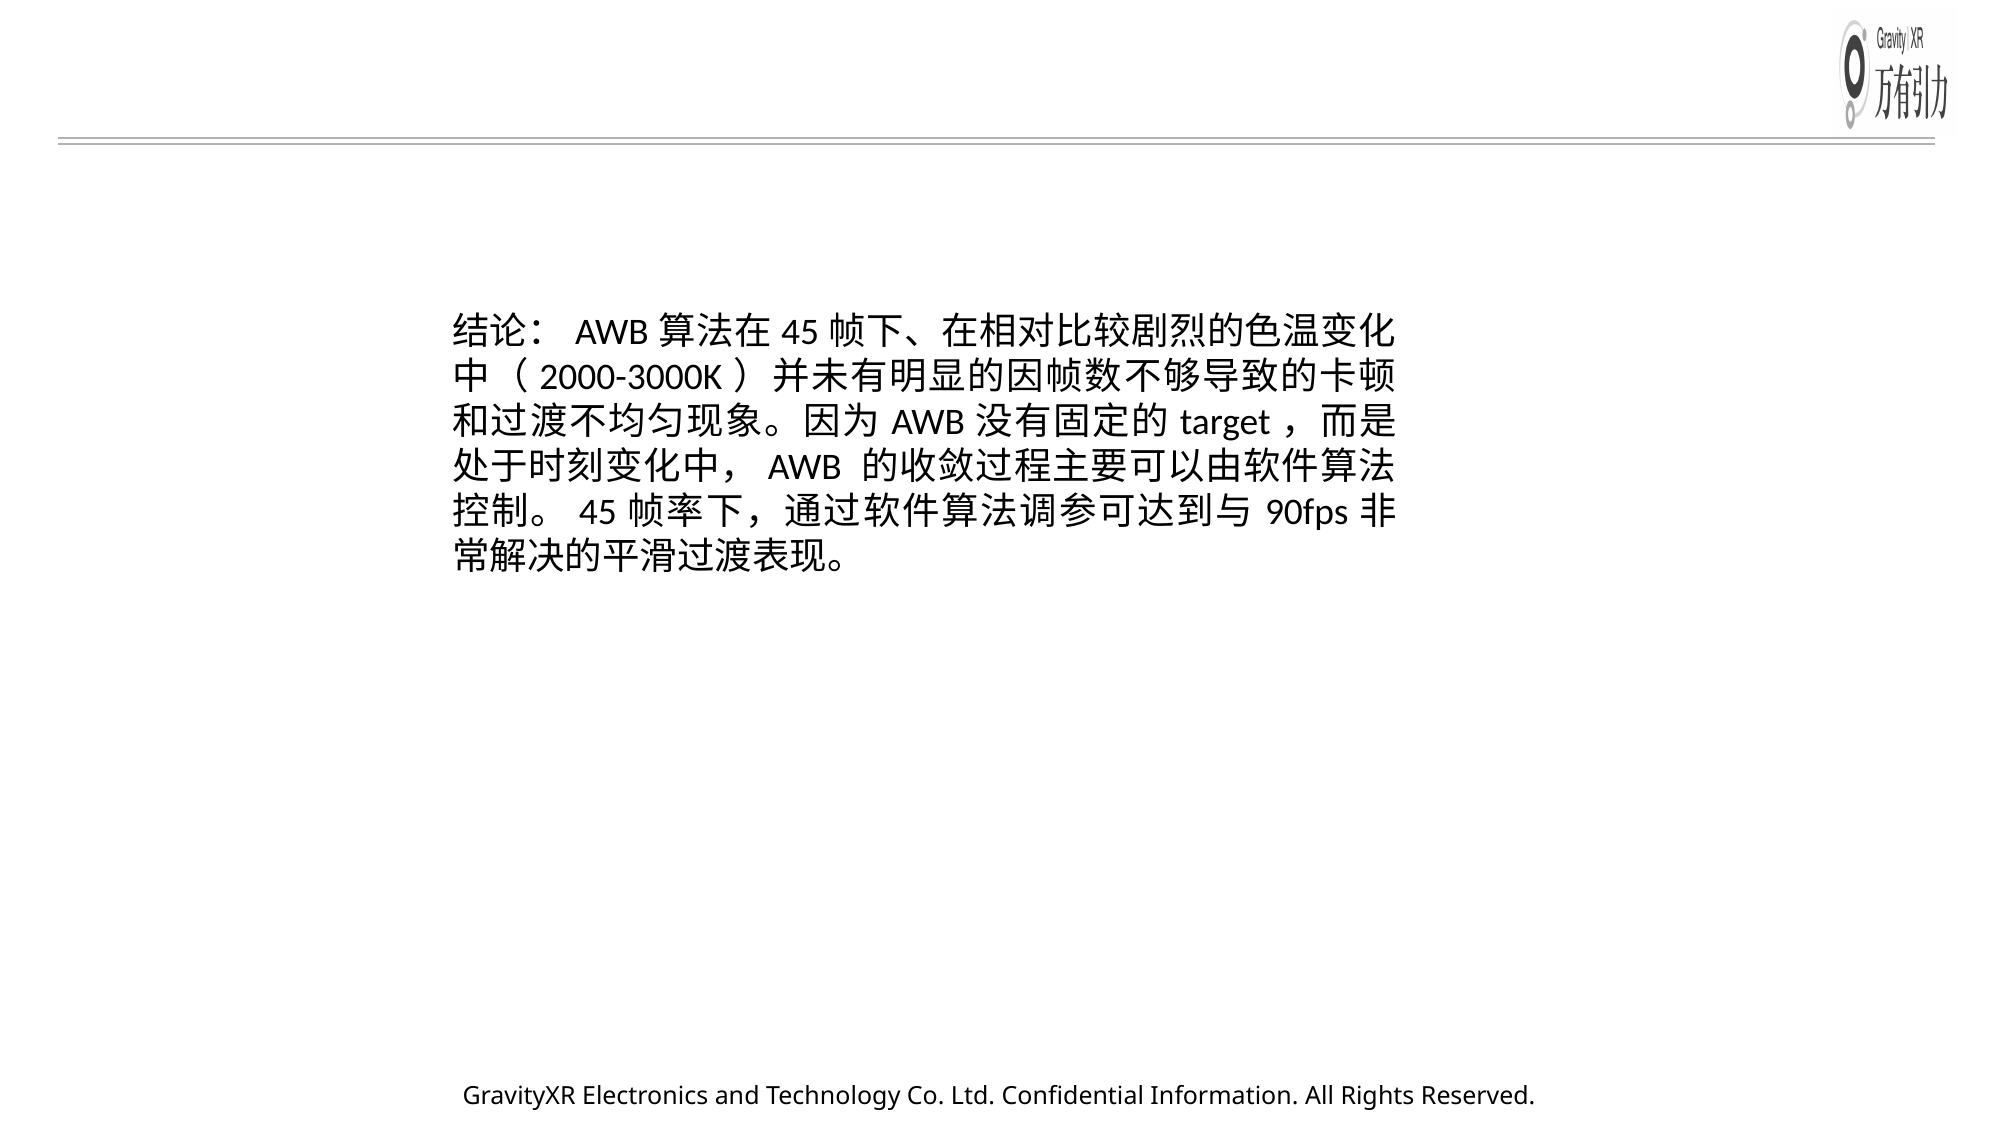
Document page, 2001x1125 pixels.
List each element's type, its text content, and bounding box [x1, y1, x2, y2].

text_box 结论：AWB算法在45帧下、在相对比较剧烈的色温变化中（2000-3000K）并未有明显的因帧数不够导致的卡顿和过渡不均匀现象。因为AWB没有固定的target，而是处于时刻变化中，AWB 的收敛过程主要可以由软件算法控制。45帧率下，通过软件算法调参可达到与90fps非常解决的平滑过渡表现。 [437, 299, 1412, 592]
picture [1833, 8, 1957, 138]
